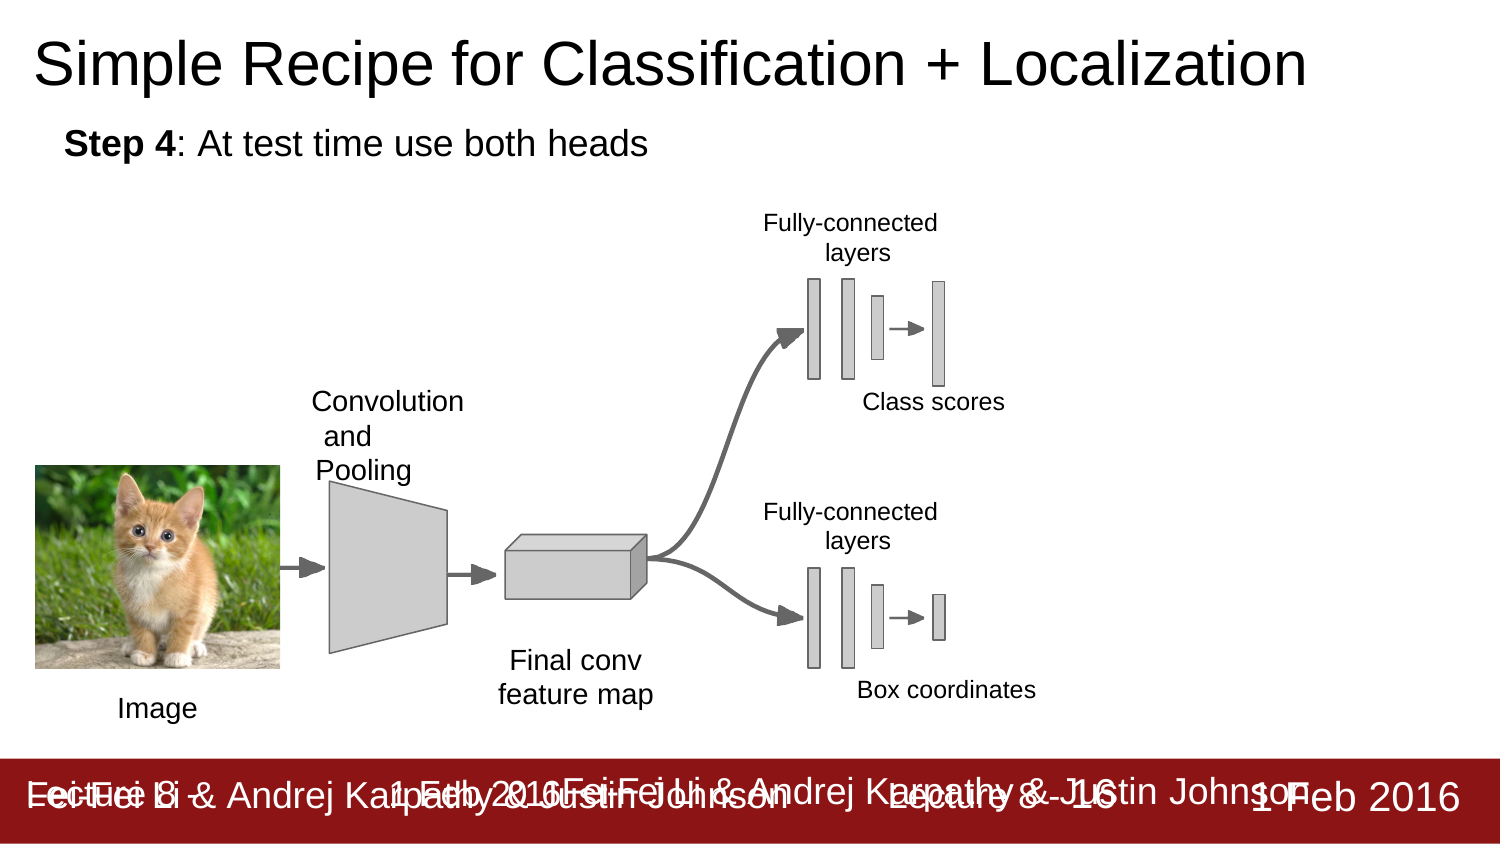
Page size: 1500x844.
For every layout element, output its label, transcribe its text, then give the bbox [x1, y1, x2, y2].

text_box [34, 202, 1039, 727]
text_box Step 4: At test time use both heads [61, 116, 653, 164]
slide_number Fei-Fei Li & Andrej Karpathy & Justin Johnson [23, 772, 794, 844]
text_box Lecture 8 - 1 Feb 2016Fei-Fei Li & Andrej Karpathy & Justin Johnson [1149, 773, 1248, 817]
title Simple Recipe for Classification + Localization [31, 20, 1315, 164]
text_box Lecture 8 - 1 Feb 2016Fei-Fei Li & Andrej Karpathy & Justin Johnson [794, 773, 885, 817]
footer 1 Feb 2016 [1248, 771, 1463, 844]
slide_number Lecture 8 - 16 [885, 771, 1149, 844]
